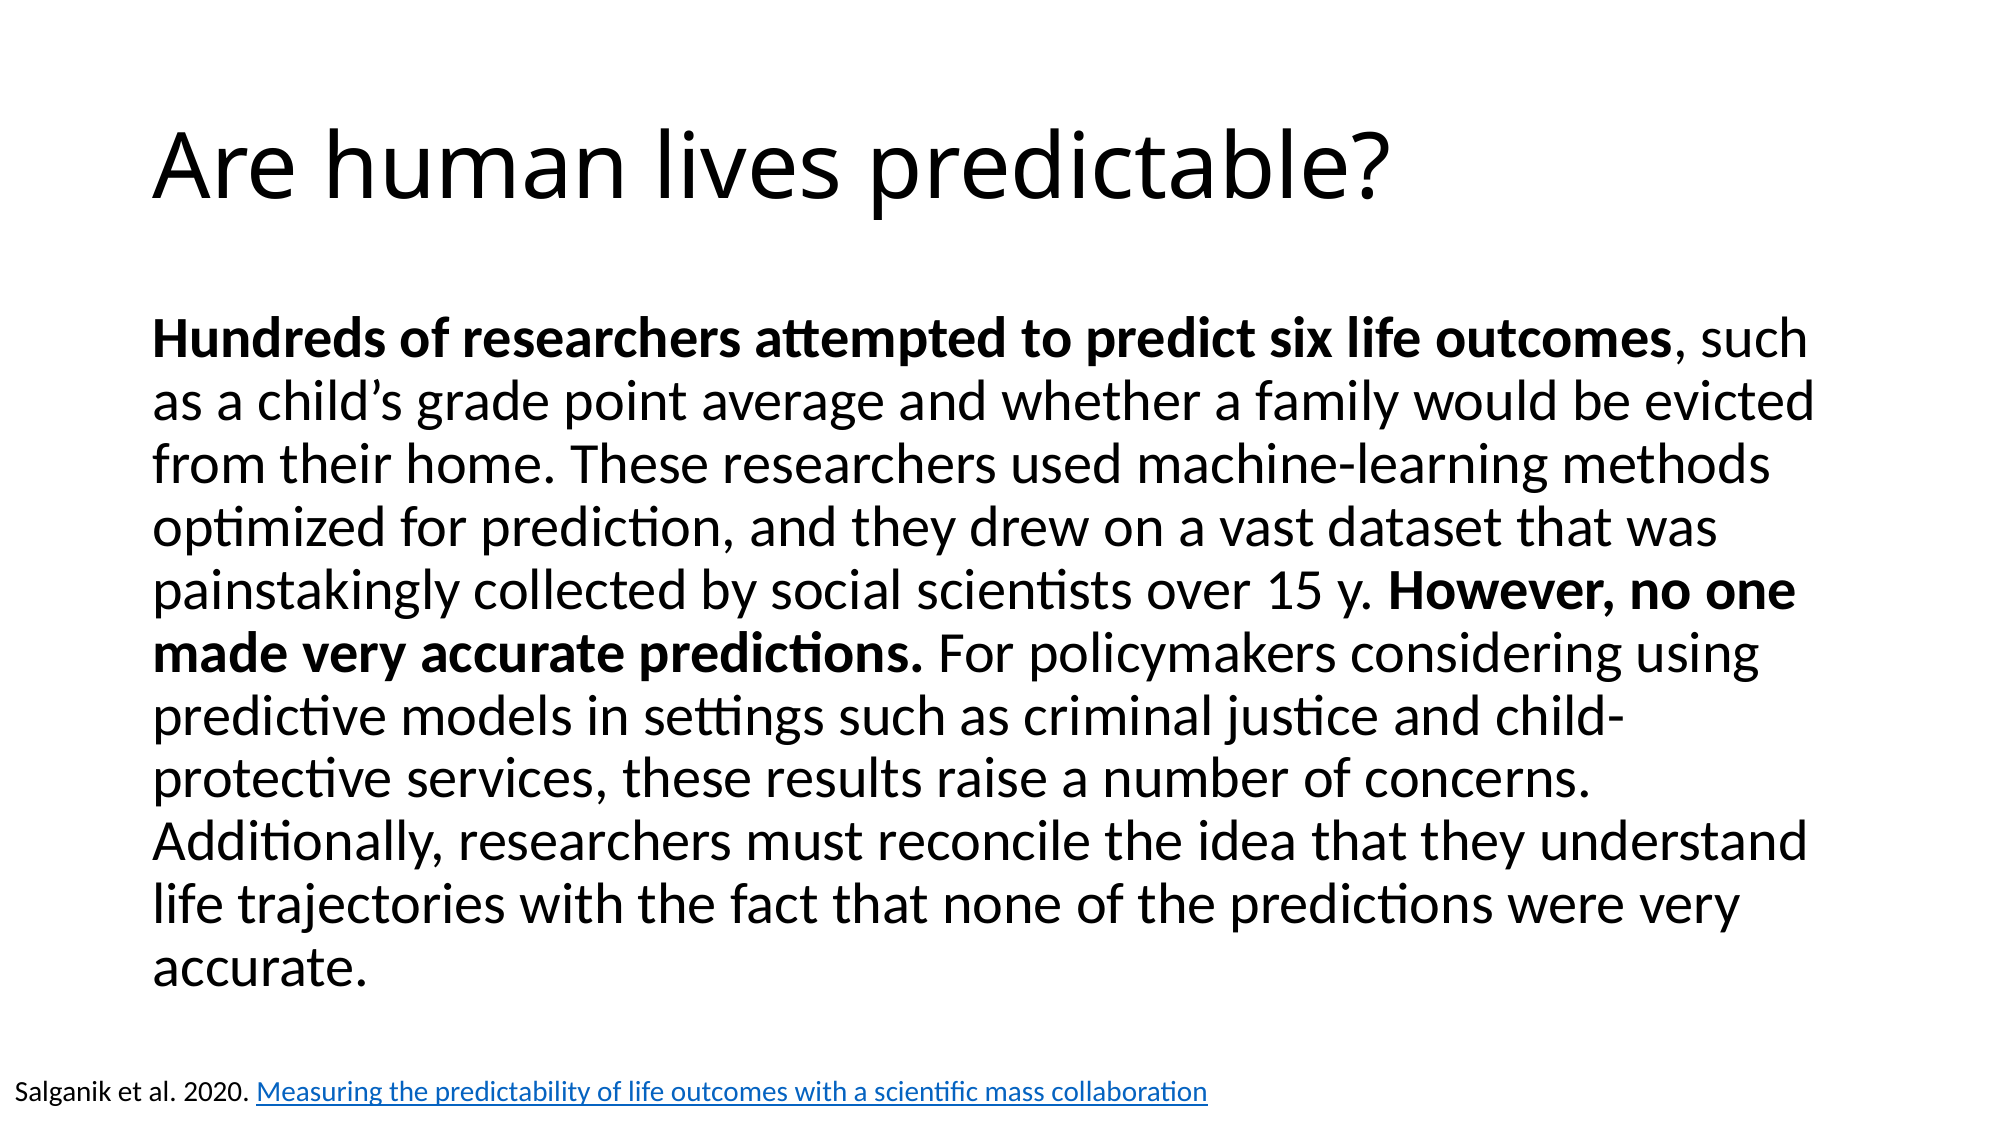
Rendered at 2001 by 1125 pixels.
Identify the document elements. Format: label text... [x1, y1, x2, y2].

text_box Salganik et al. 2020. Measuring the predictability of life outcomes with a scientific mass collaboration [0, 1065, 1278, 1115]
list Hundreds of researchers attempted to predict six life outcomes, such as a child’s grade point average and whether a family would be evicted from their home. These researchers used machine-learning methods optimized for prediction, and they drew on a vast dataset that was painstakingly collected by social scientists over 15 y. However, no one made very accurate predictions. For policymakers considering using predictive models in settings such as criminal justice and child-protective services, these results raise a number of concerns. Additionally, researchers must reconcile the idea that they understand life trajectories with the fact that none of the predictions were very accurate. [137, 299, 1863, 1014]
title Are human lives predictable? [137, 59, 1863, 278]
